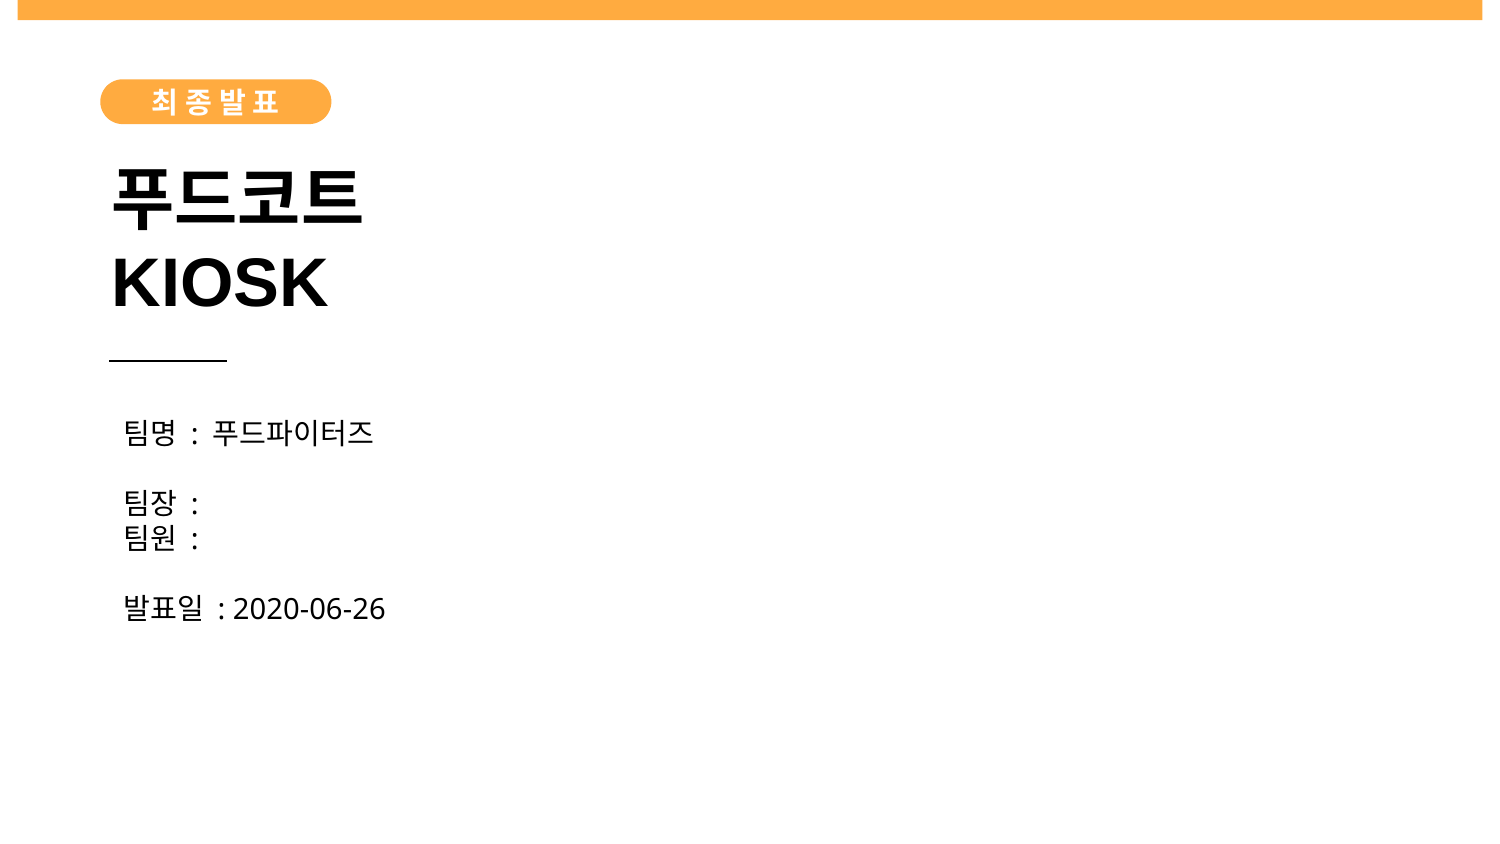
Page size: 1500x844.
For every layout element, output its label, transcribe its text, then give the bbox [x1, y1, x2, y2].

text_box 최 종 발 표 [100, 79, 332, 125]
text_box [17, 0, 1483, 21]
text_box 팀명 : 푸드파이터즈 팀장 : 팀원 : 발표일 : 2020-06-26 [112, 410, 852, 658]
text_box 푸드코트 KIOSK [100, 150, 440, 327]
